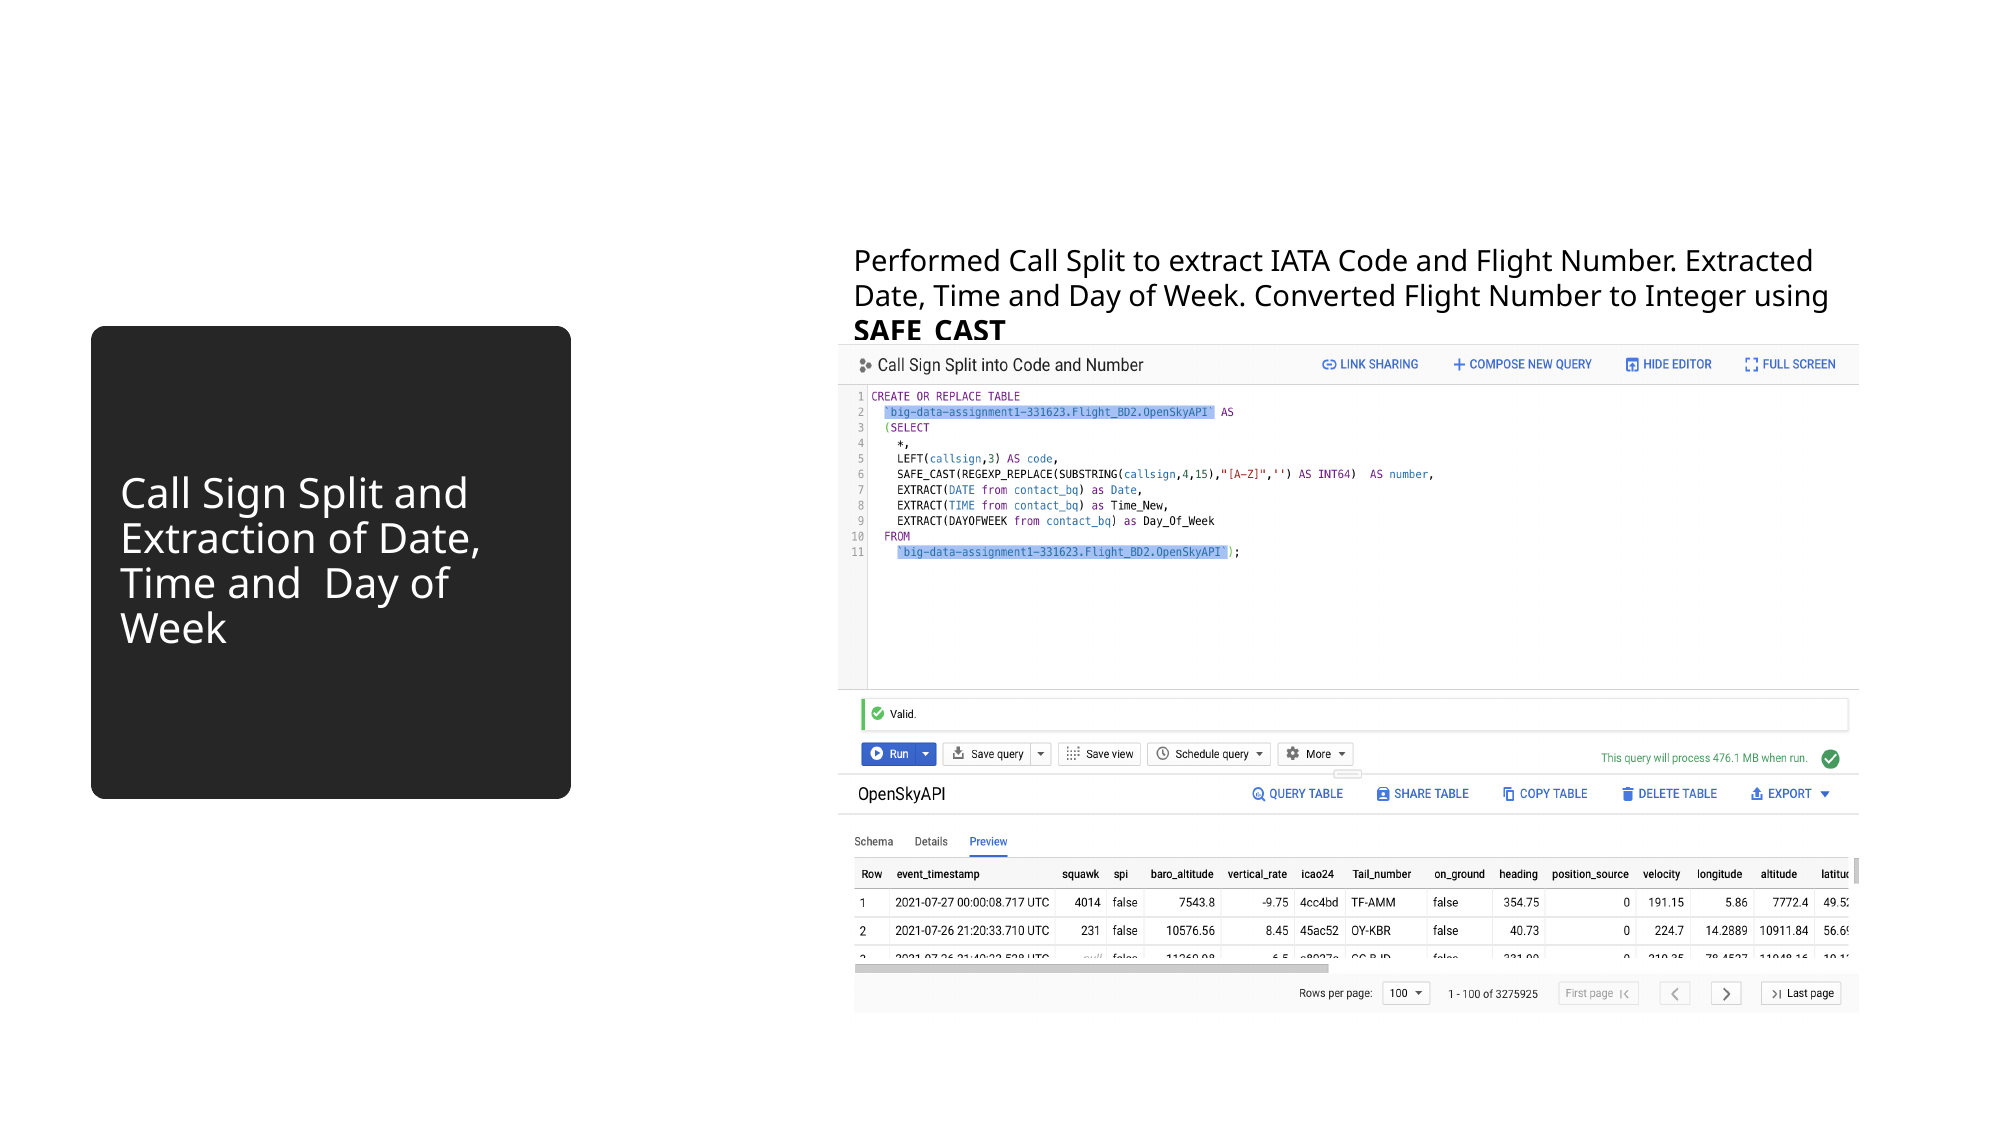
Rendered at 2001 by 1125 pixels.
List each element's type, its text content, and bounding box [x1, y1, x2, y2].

text_box Performed Call Split to extract IATA Code and Flight Number. Extracted Date, Time and Day of Week. Converted Flight Number to Integer using SAFE_CAST [838, 235, 1901, 355]
title Call Sign Split and Extraction of Date, Time and Day of Week [105, 340, 557, 785]
picture [838, 340, 1859, 1025]
